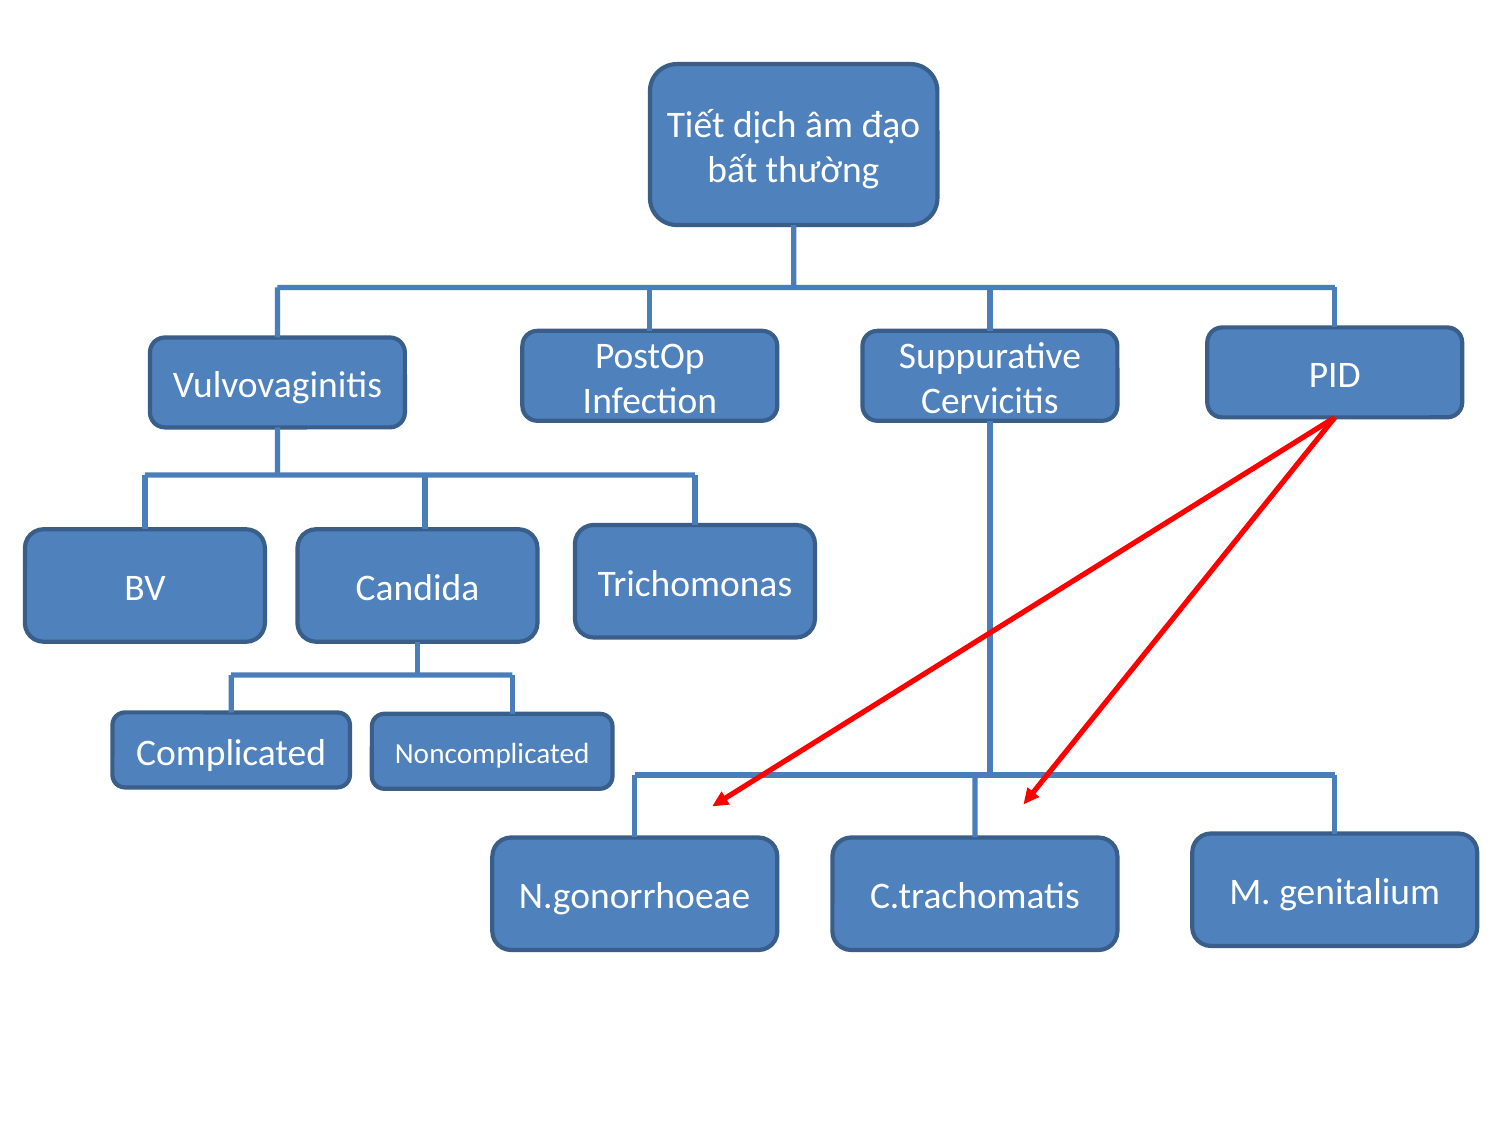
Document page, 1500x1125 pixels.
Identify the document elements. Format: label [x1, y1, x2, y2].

text_box [112, 712, 351, 788]
text_box [149, 337, 406, 428]
text_box [574, 524, 816, 638]
text_box [1023, 426, 1329, 805]
text_box [1191, 833, 1478, 947]
text_box [522, 324, 778, 428]
text_box [862, 324, 1118, 428]
text_box [492, 837, 778, 951]
text_box [832, 837, 1118, 951]
text_box [649, 63, 938, 226]
text_box [712, 426, 1322, 807]
text_box [371, 713, 613, 790]
text_box [297, 528, 538, 642]
text_box [1206, 327, 1463, 418]
text_box [24, 528, 266, 642]
